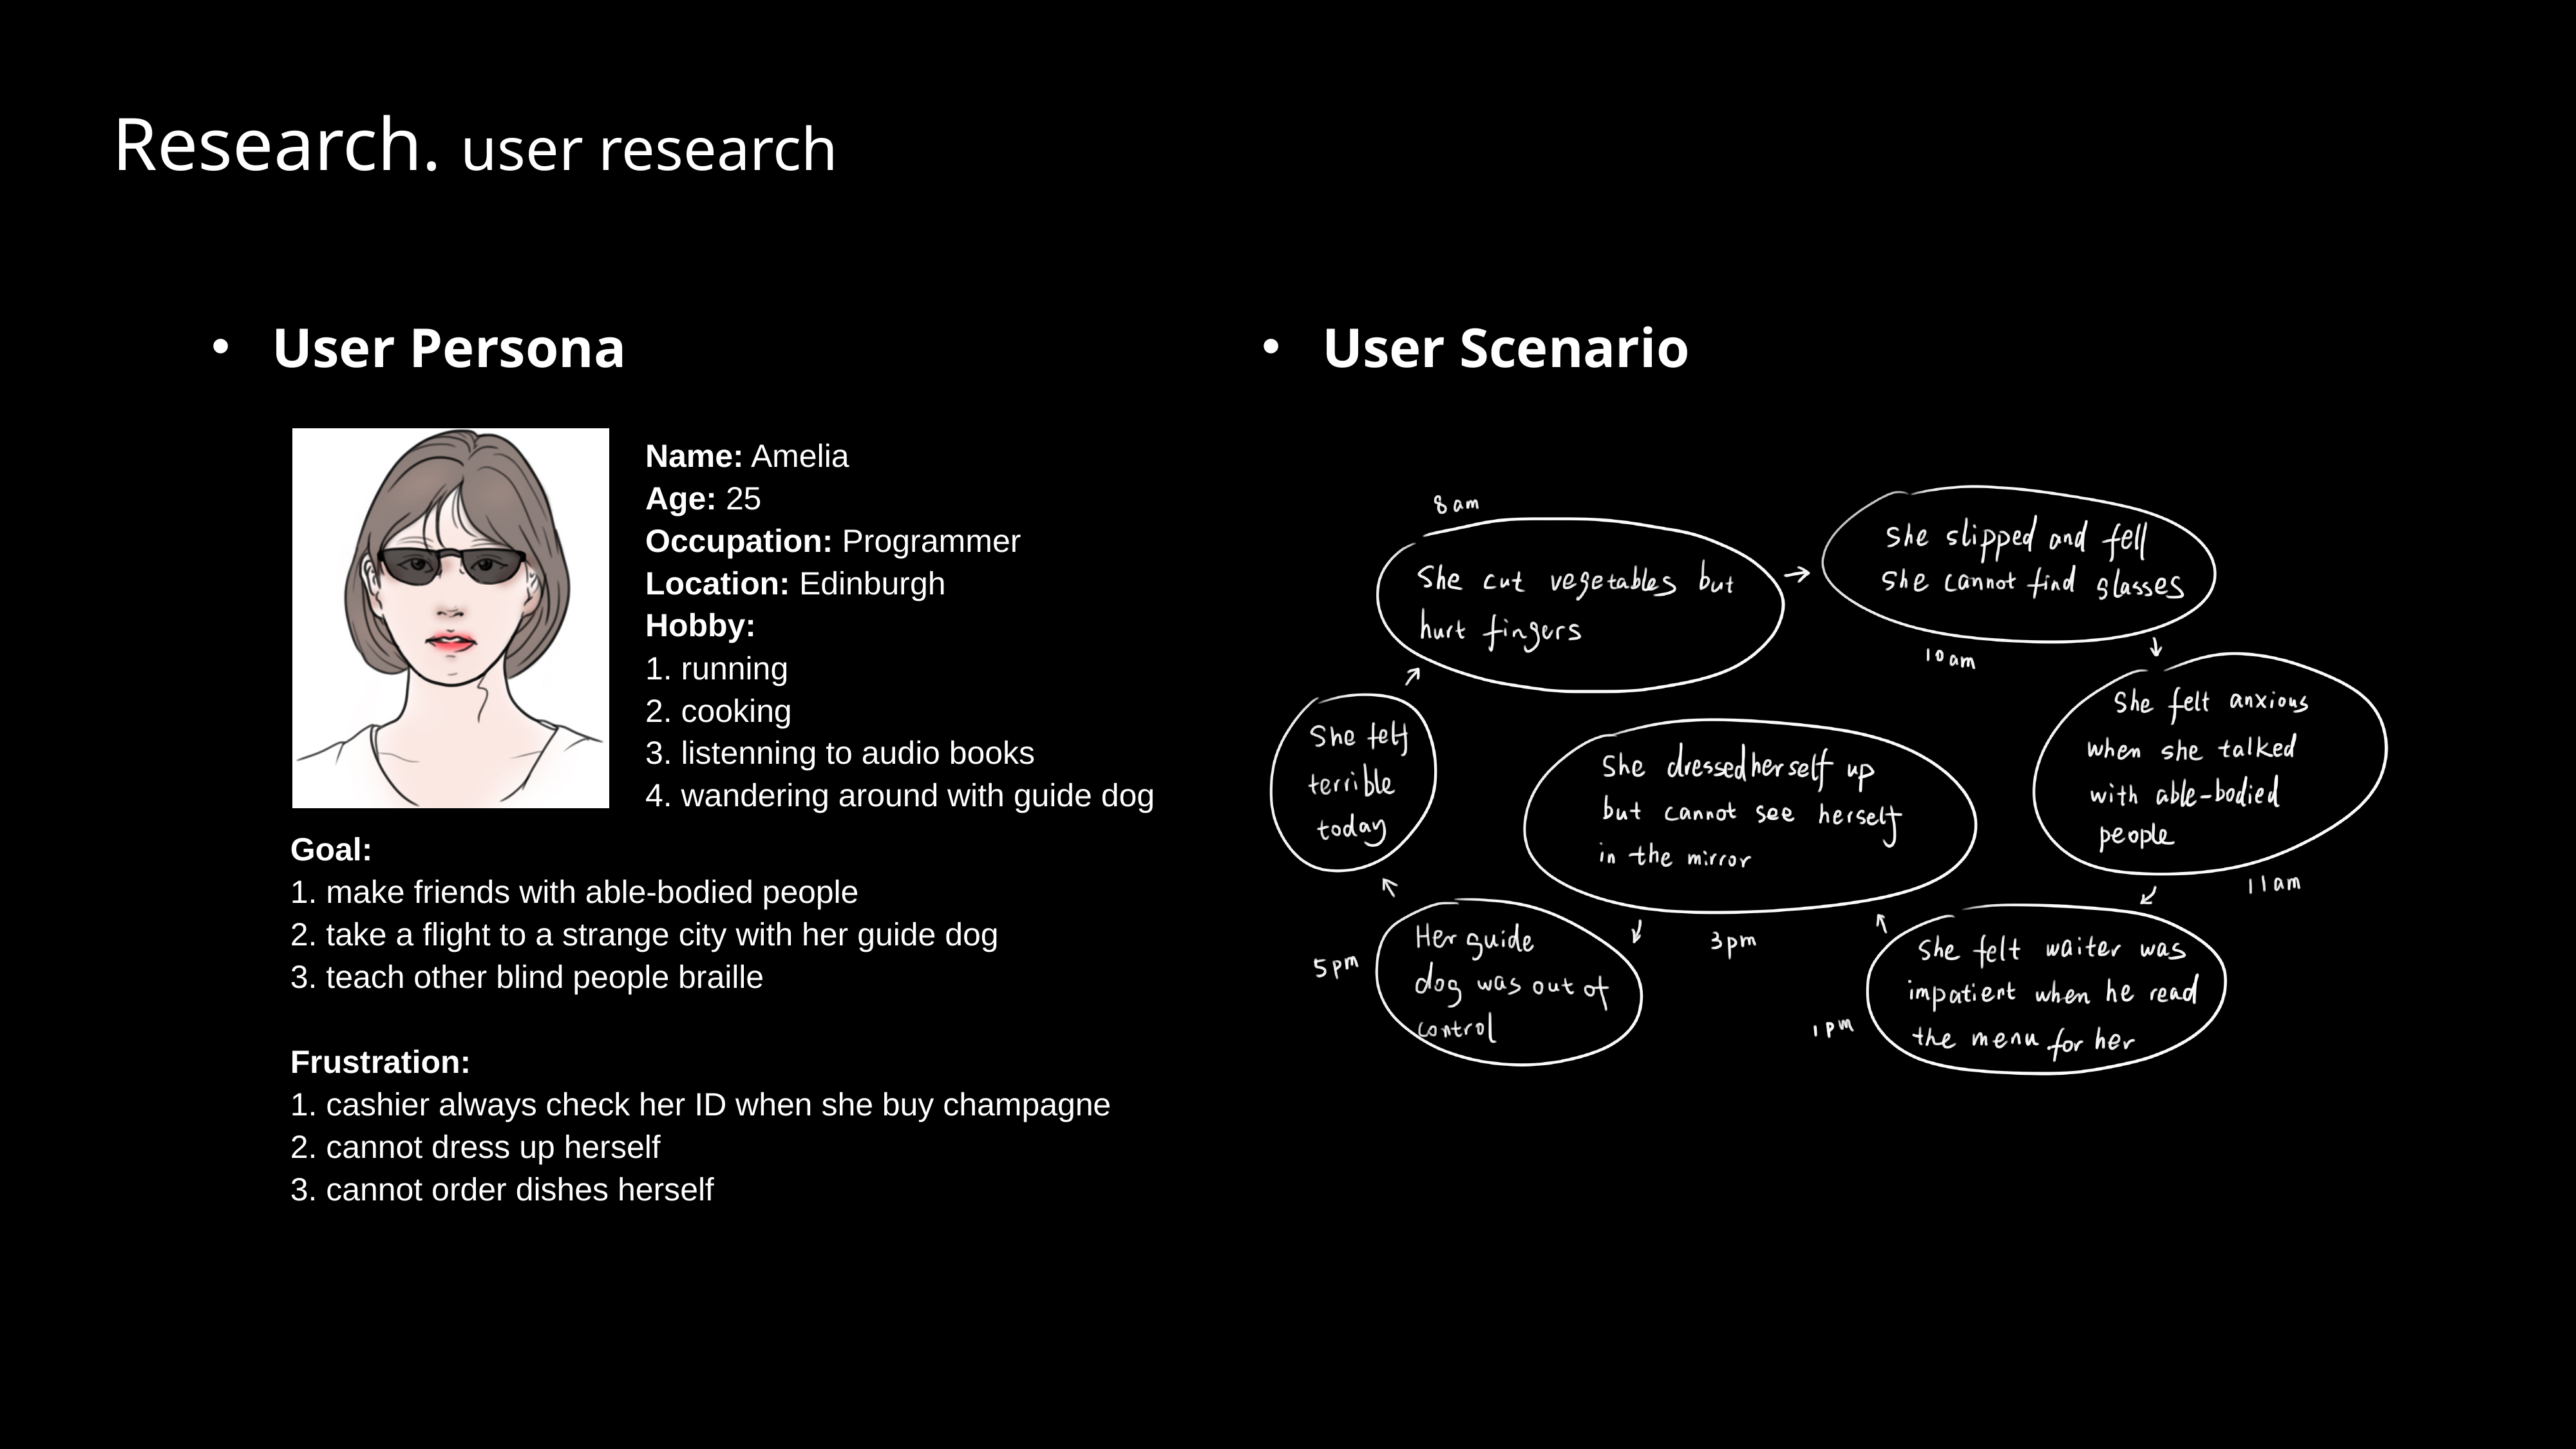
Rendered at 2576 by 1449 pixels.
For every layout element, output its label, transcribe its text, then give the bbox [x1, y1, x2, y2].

text_box User Scenario [1254, 306, 1698, 386]
text_box Goal: 1. make friends with able-bodied people 2. take a flight to a strange city with her guide dog 3. teach other blind people braille Frustration: 1. cashier always check her ID when she buy champagne 2. cannot dress up herself 3. cannot order dishes herself [283, 822, 1376, 1294]
text_box Research. user research [102, 93, 2052, 190]
text_box User Persona [204, 306, 634, 386]
text_box Name: Amelia Age: 25 Occupation: Programmer Location: Edinburgh Hobby: 1. running 2. cooking 3. listenning to audio books 4. wandering around with guide dog [638, 428, 1338, 822]
picture [1254, 468, 2398, 1112]
picture [292, 428, 609, 808]
